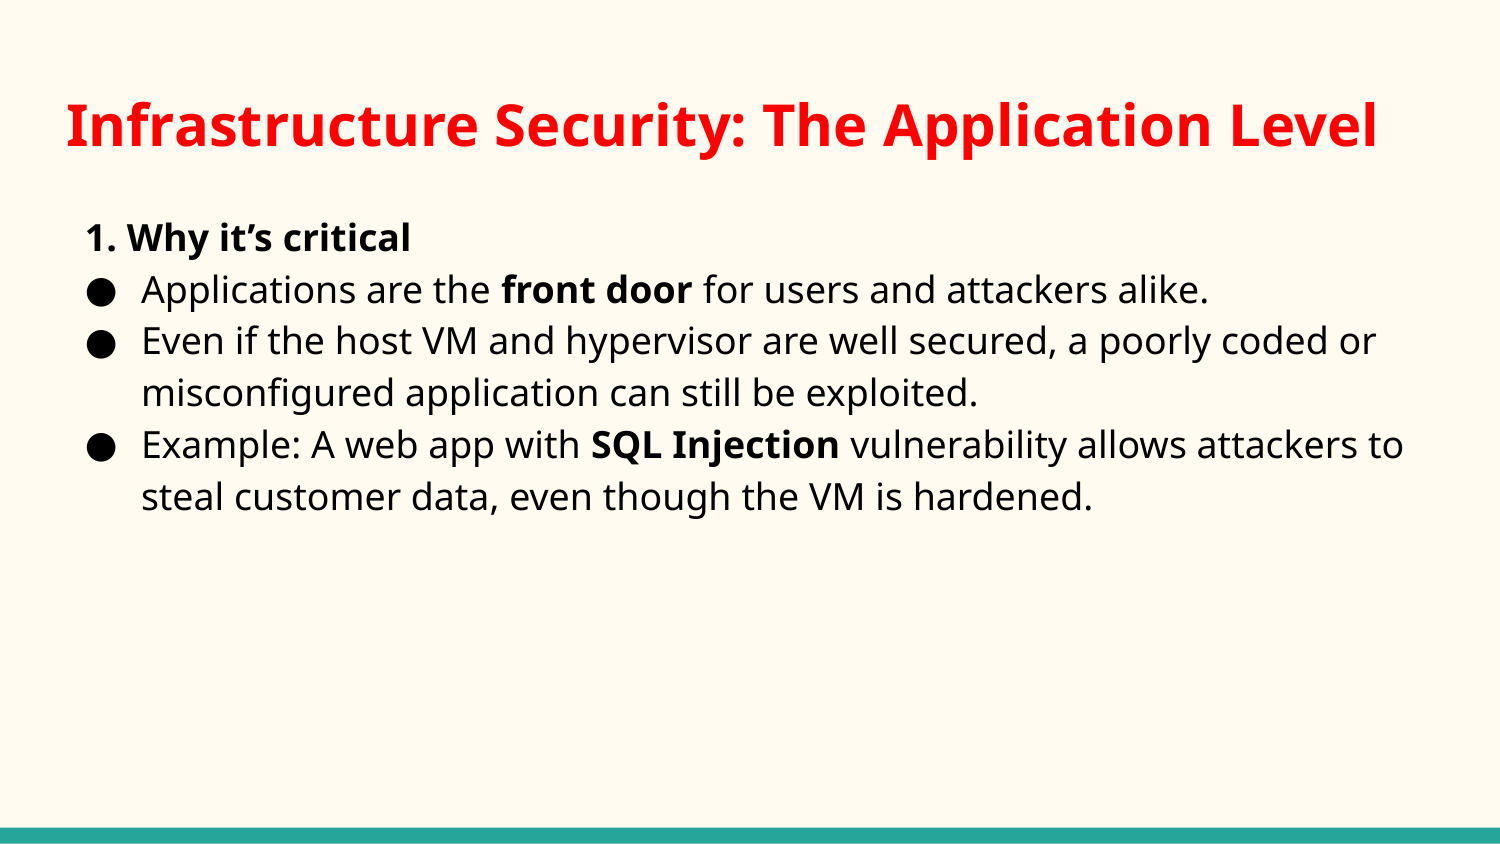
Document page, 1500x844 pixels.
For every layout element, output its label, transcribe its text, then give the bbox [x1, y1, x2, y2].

list 1. Why it’s critical Applications are the front door for users and attackers alike. Even if the host VM and hypervisor are well secured, a poorly coded or misconfigured application can still be exploited. Example: A web app with SQL Injection vulnerability allows attackers to steal customer data, even though the VM is hardened. [51, 192, 1449, 750]
title Infrastructure Security: The Application Level [51, 72, 1449, 174]
